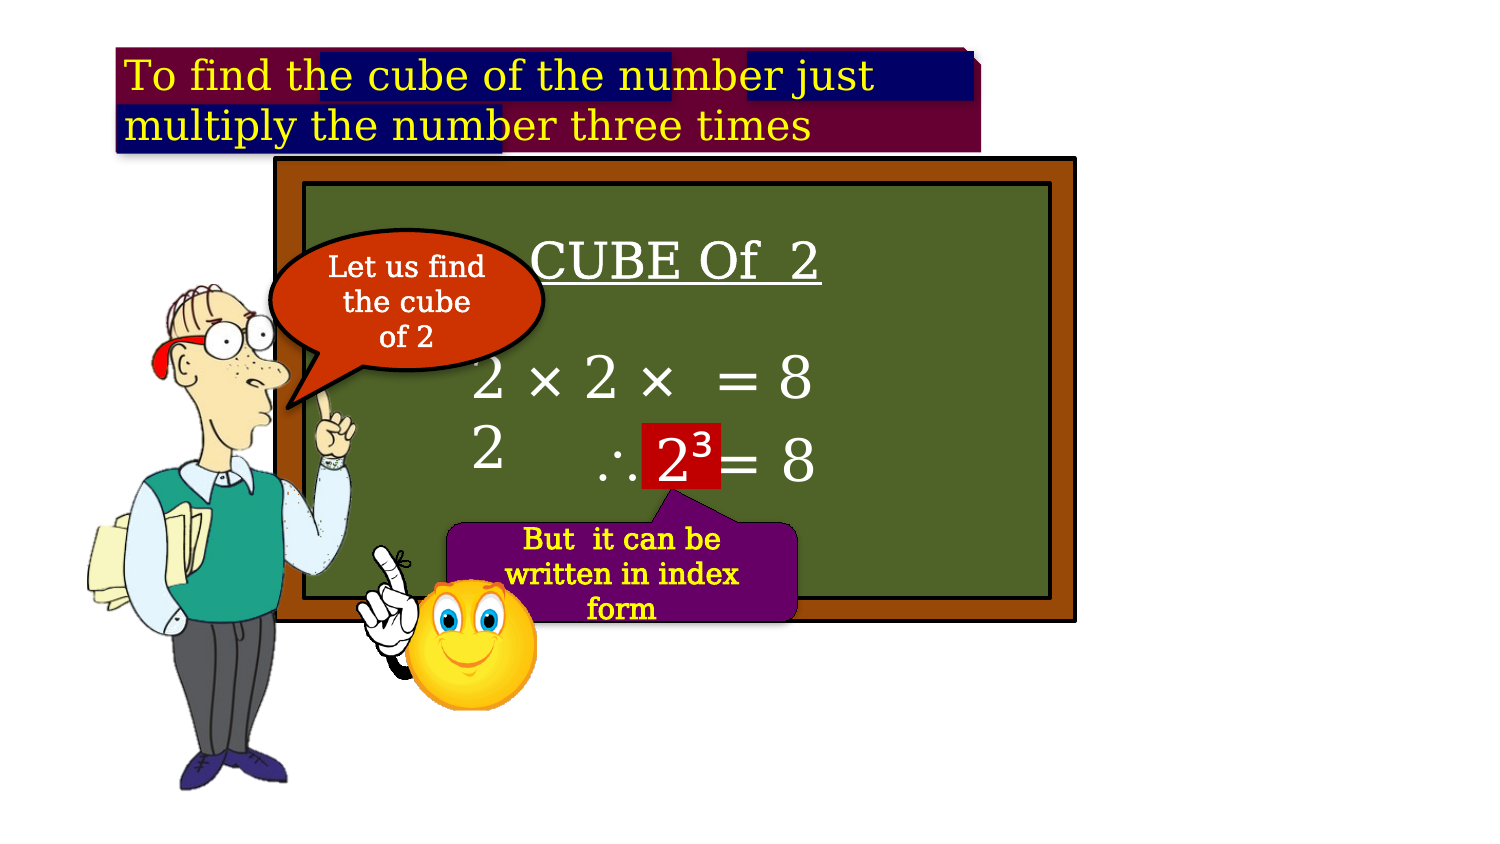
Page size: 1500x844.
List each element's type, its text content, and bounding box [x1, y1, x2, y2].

picture [87, 284, 537, 803]
text_box To find the cube of the number just multiply the number three times [108, 40, 1009, 156]
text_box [274, 158, 1076, 622]
